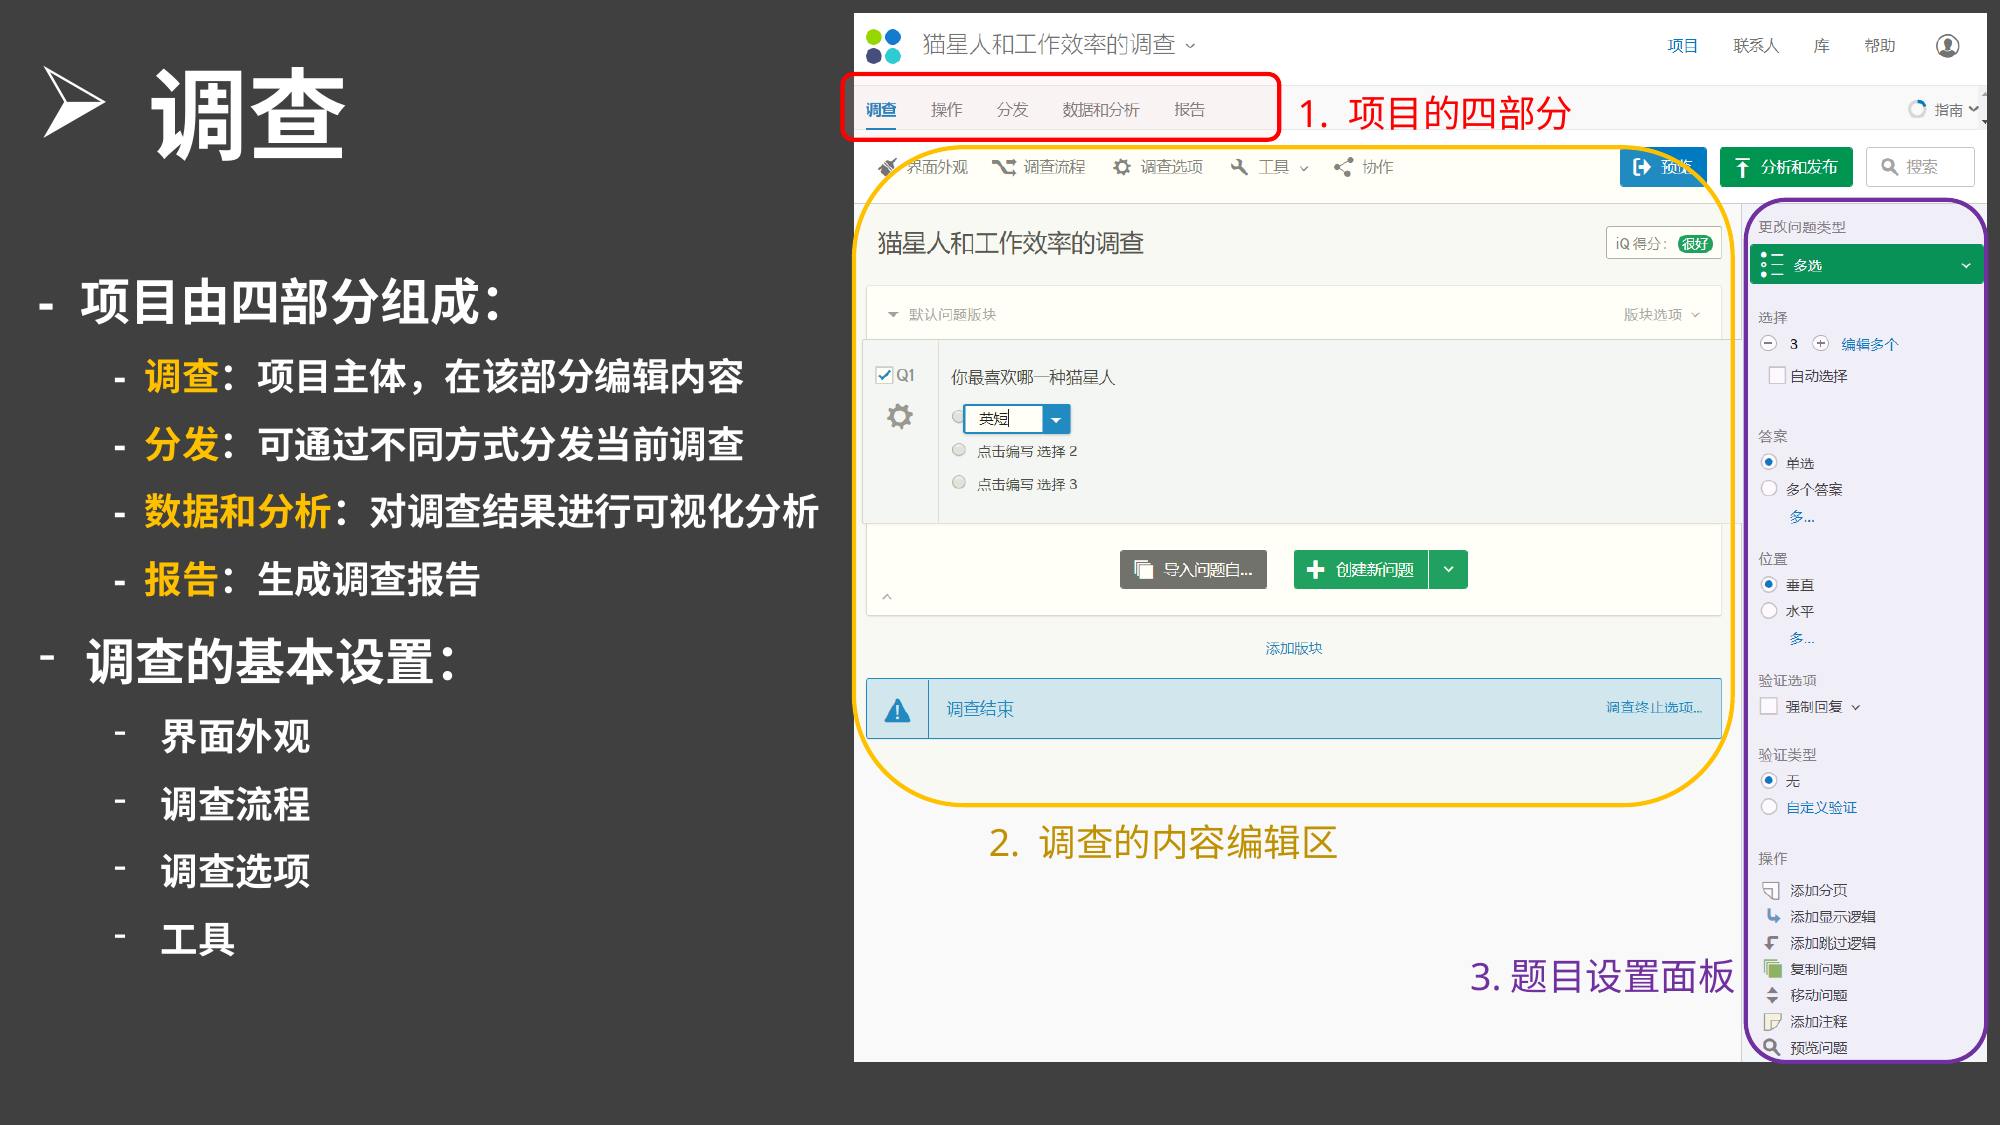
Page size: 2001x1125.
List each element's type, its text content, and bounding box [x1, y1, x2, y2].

title 调查 [20, 11, 1746, 230]
text_box - 项目由四部分组成： - 调查：项目主体，在该部分编辑内容 - 分发：可通过不同方式分发当前调查 - 数据和分析：对调查结果进行可视化分析 - 报告：生成调查报告 调查的基本设置： 界面外观 调查流程 调查选项 工具 [24, 233, 854, 969]
text_box [841, 73, 854, 141]
picture [854, 13, 1987, 1063]
